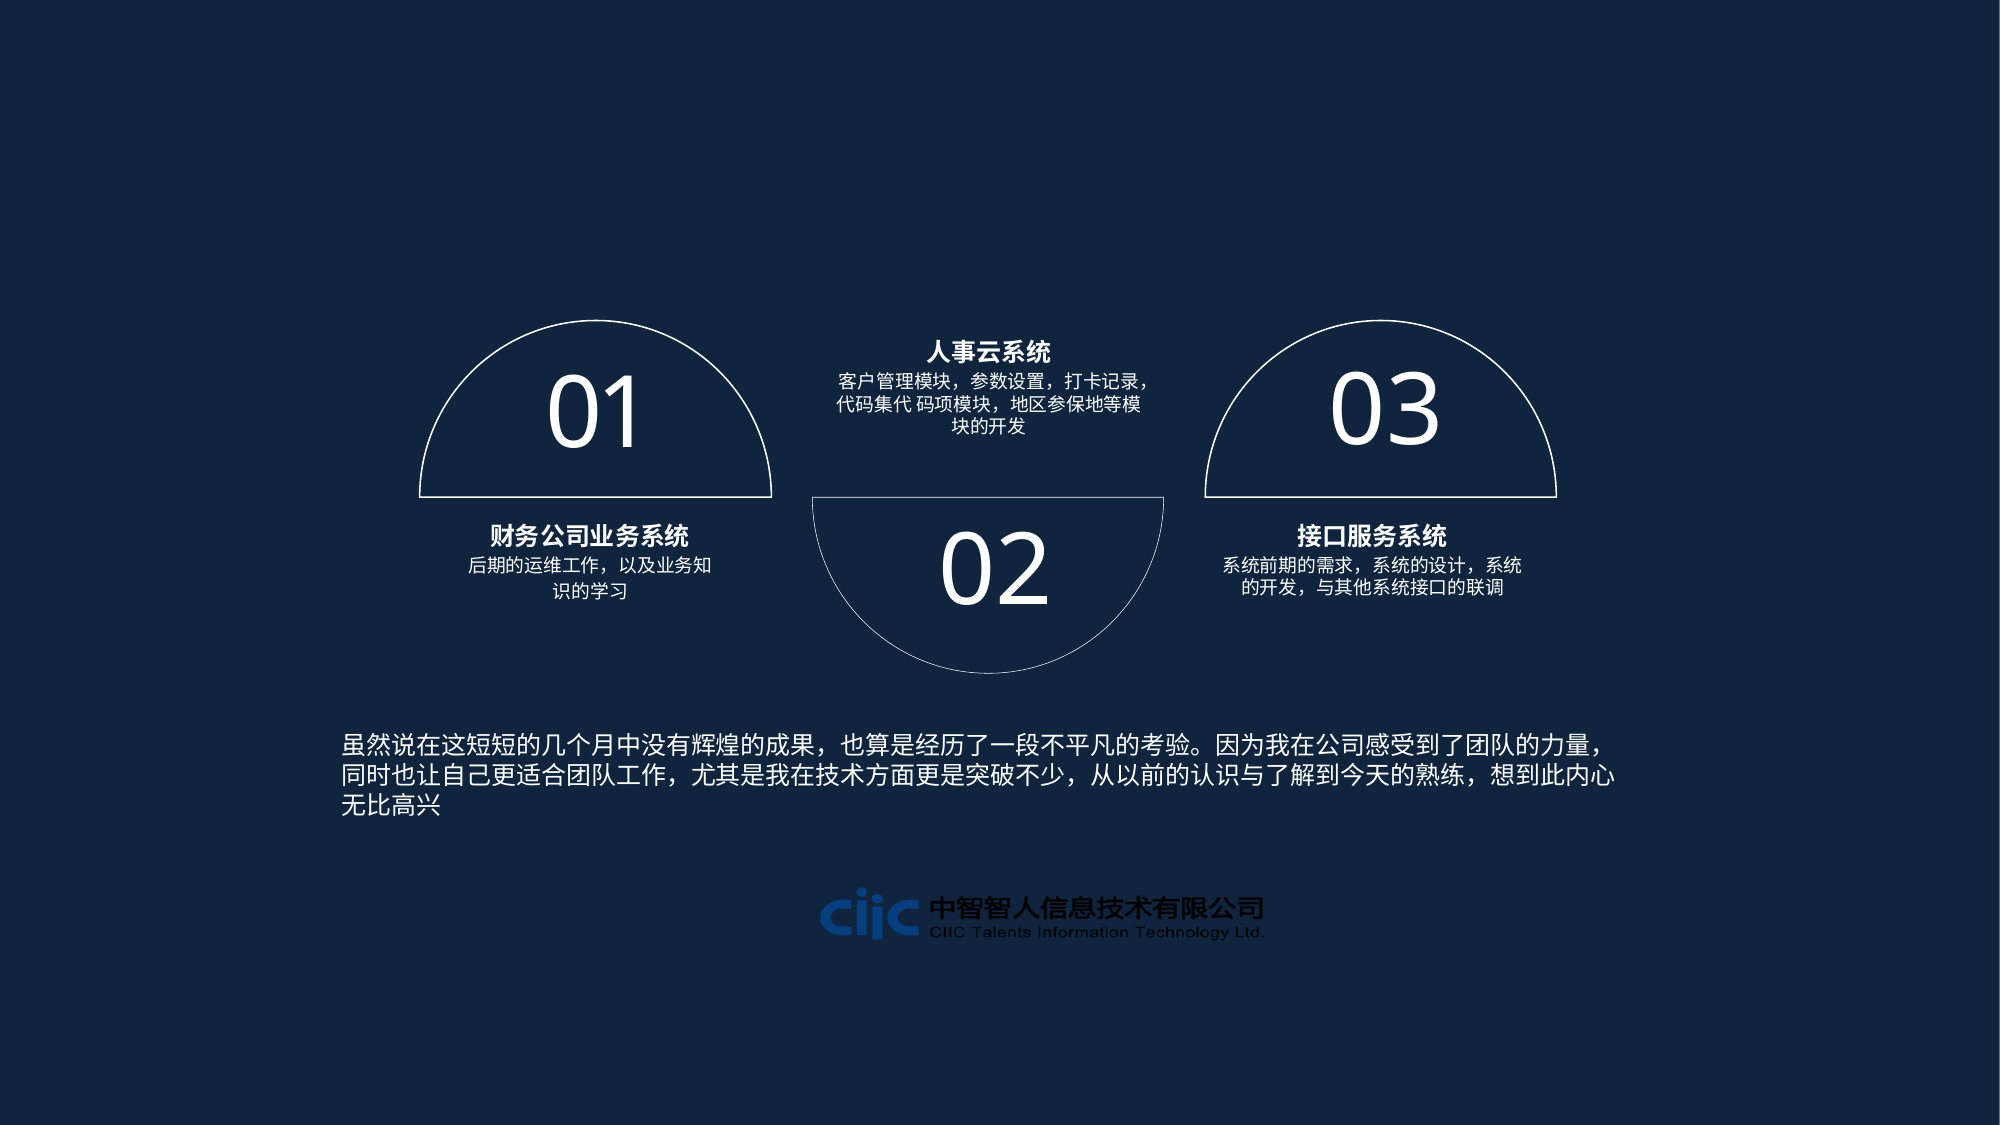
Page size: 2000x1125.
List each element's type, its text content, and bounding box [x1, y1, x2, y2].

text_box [419, 320, 772, 498]
text_box 接口服务系统 系统前期的需求，系统的设计，系统的开发，与其他系统接口的联调 [1202, 512, 1542, 663]
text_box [812, 496, 1164, 674]
text_box 人事云系统 客户管理模块，参数设置，打卡记录，代码集代 码项模块，地区参保地等模块的开发 [819, 328, 1159, 479]
text_box 财务公司业务系统 后期的运维工作，以及业务知 识的学习 [420, 512, 760, 663]
picture [786, 873, 1296, 953]
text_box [1204, 320, 1557, 498]
text_box 虽然说在这短短的几个月中没有辉煌的成果，也算是经历了一段不平凡的考验。因为我在公司感受到了团队的力量，同时也让自己更适合团队工作，尤其是我在技术方面更是突破不少，从以前的认识与了解到今天的熟练，想到此内心无比高兴 [326, 722, 1638, 823]
